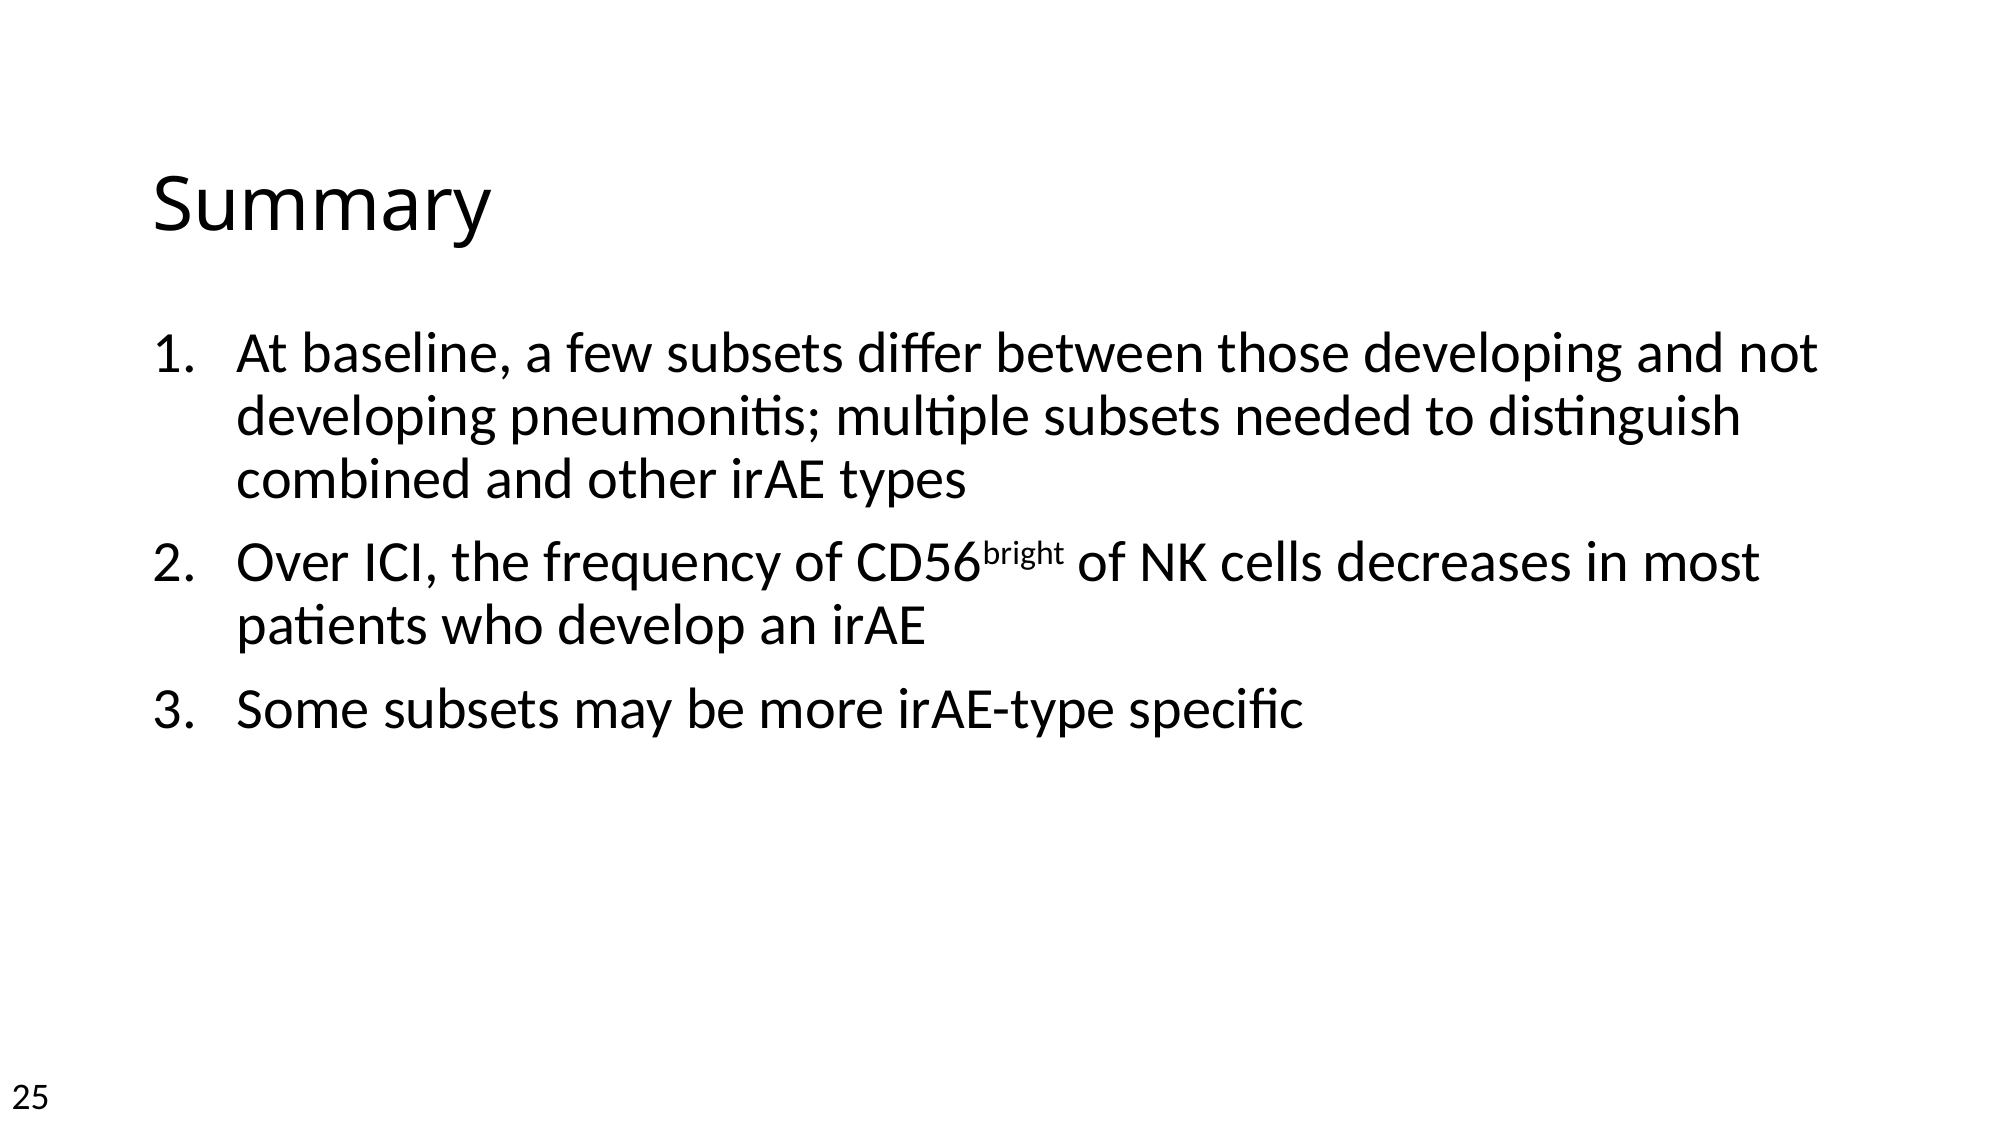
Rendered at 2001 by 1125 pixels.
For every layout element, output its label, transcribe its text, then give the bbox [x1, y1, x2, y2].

list At baseline, a few subsets differ between those developing and not developing pneumonitis; multiple subsets needed to distinguish combined and other irAE types Over ICI, the frequency of CD56bright of NK cells decreases in most patients who develop an irAE Some subsets may be more irAE-type specific [137, 314, 1863, 1074]
text_box 25 [0, 1064, 105, 1125]
title Summary [137, 97, 1863, 314]
